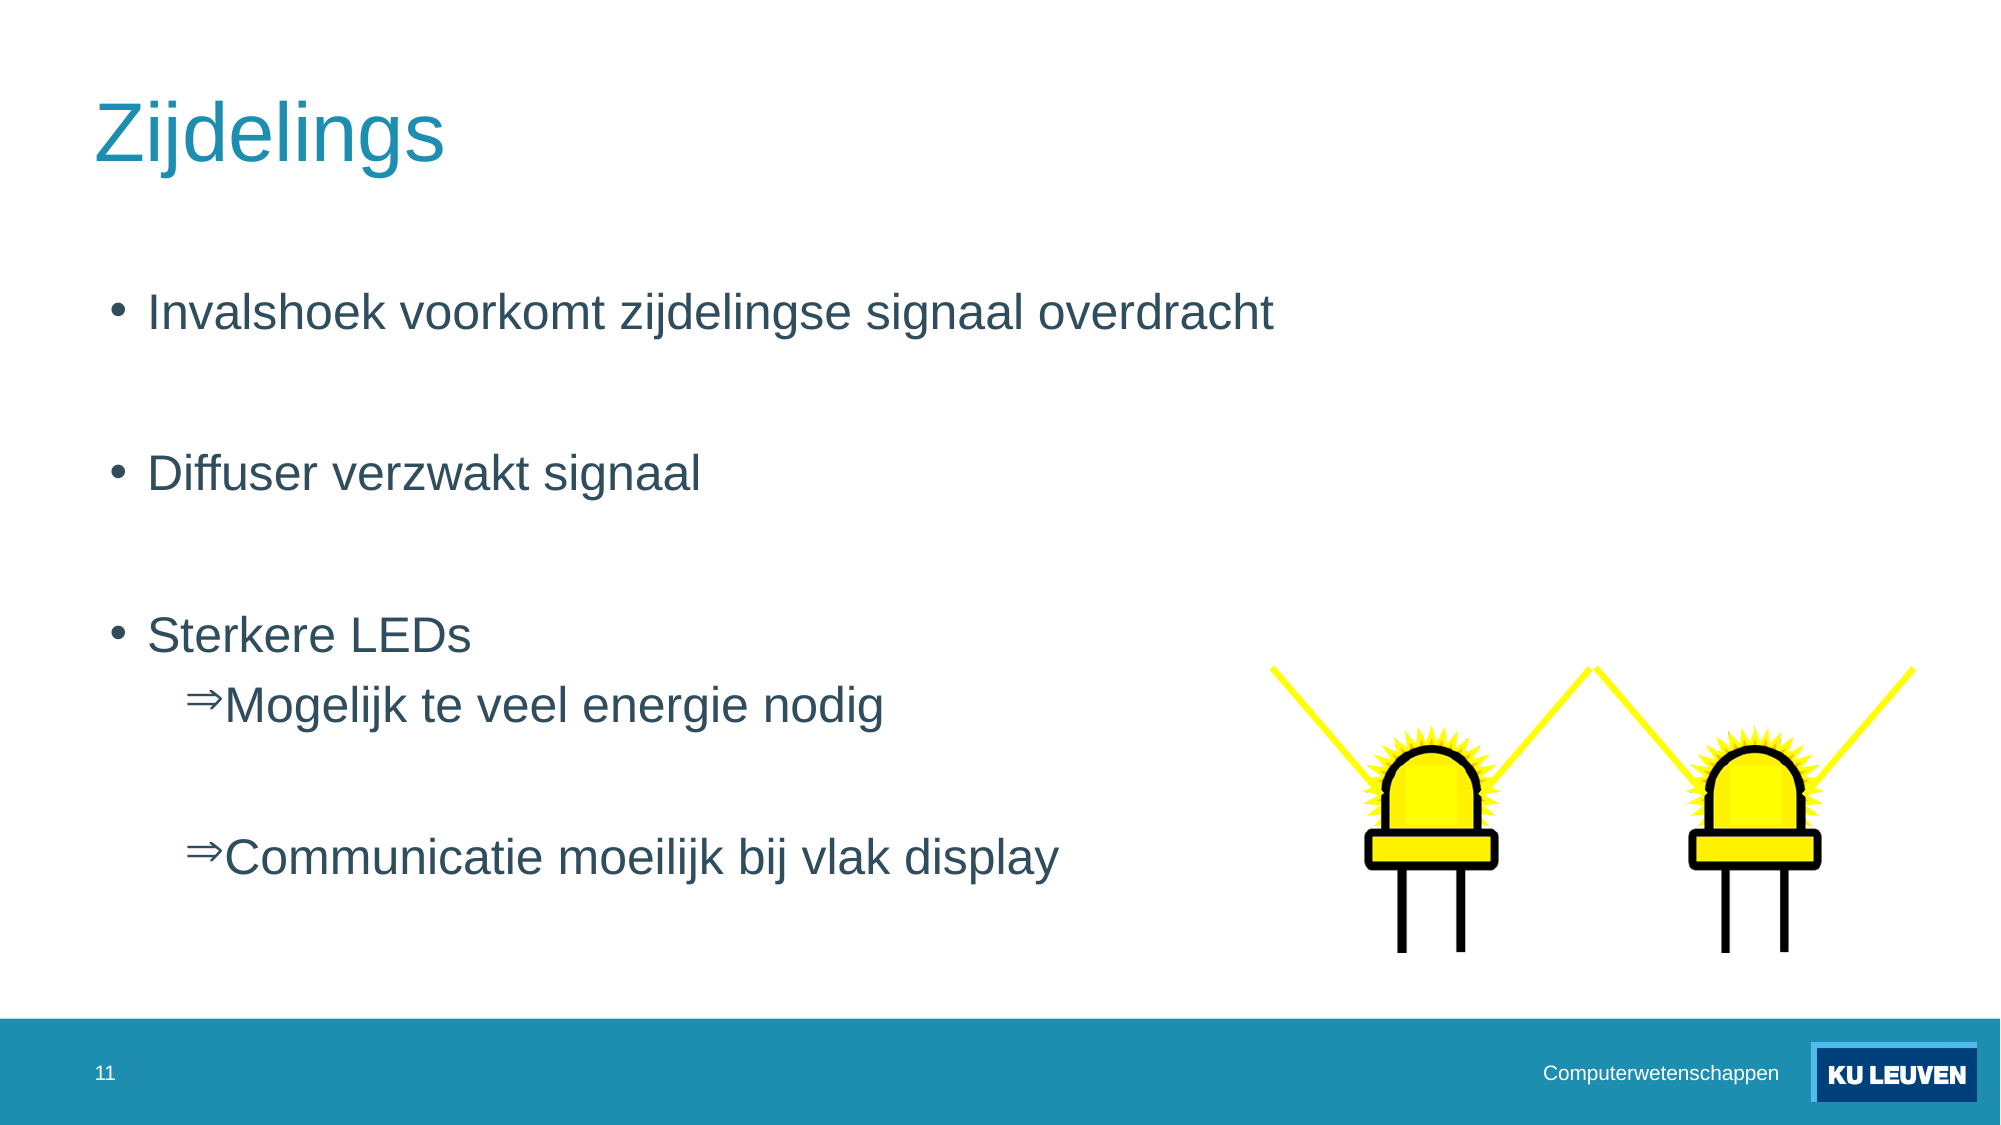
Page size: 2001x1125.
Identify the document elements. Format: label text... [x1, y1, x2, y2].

picture [1811, 1042, 1977, 1102]
slide_number 11 [94, 1018, 201, 1125]
list Invalshoek voorkomt zijdelingse signaal overdracht Diffuser verzwakt signaal Sterkere LEDs Mogelijk te veel energie nodig Communicatie moeilijk bij vlak display [94, 271, 1906, 1004]
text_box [1595, 667, 1914, 953]
title Zijdelings [94, 33, 1906, 223]
footer Computerwetenschappen [989, 1018, 1809, 1125]
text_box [1271, 667, 1591, 953]
